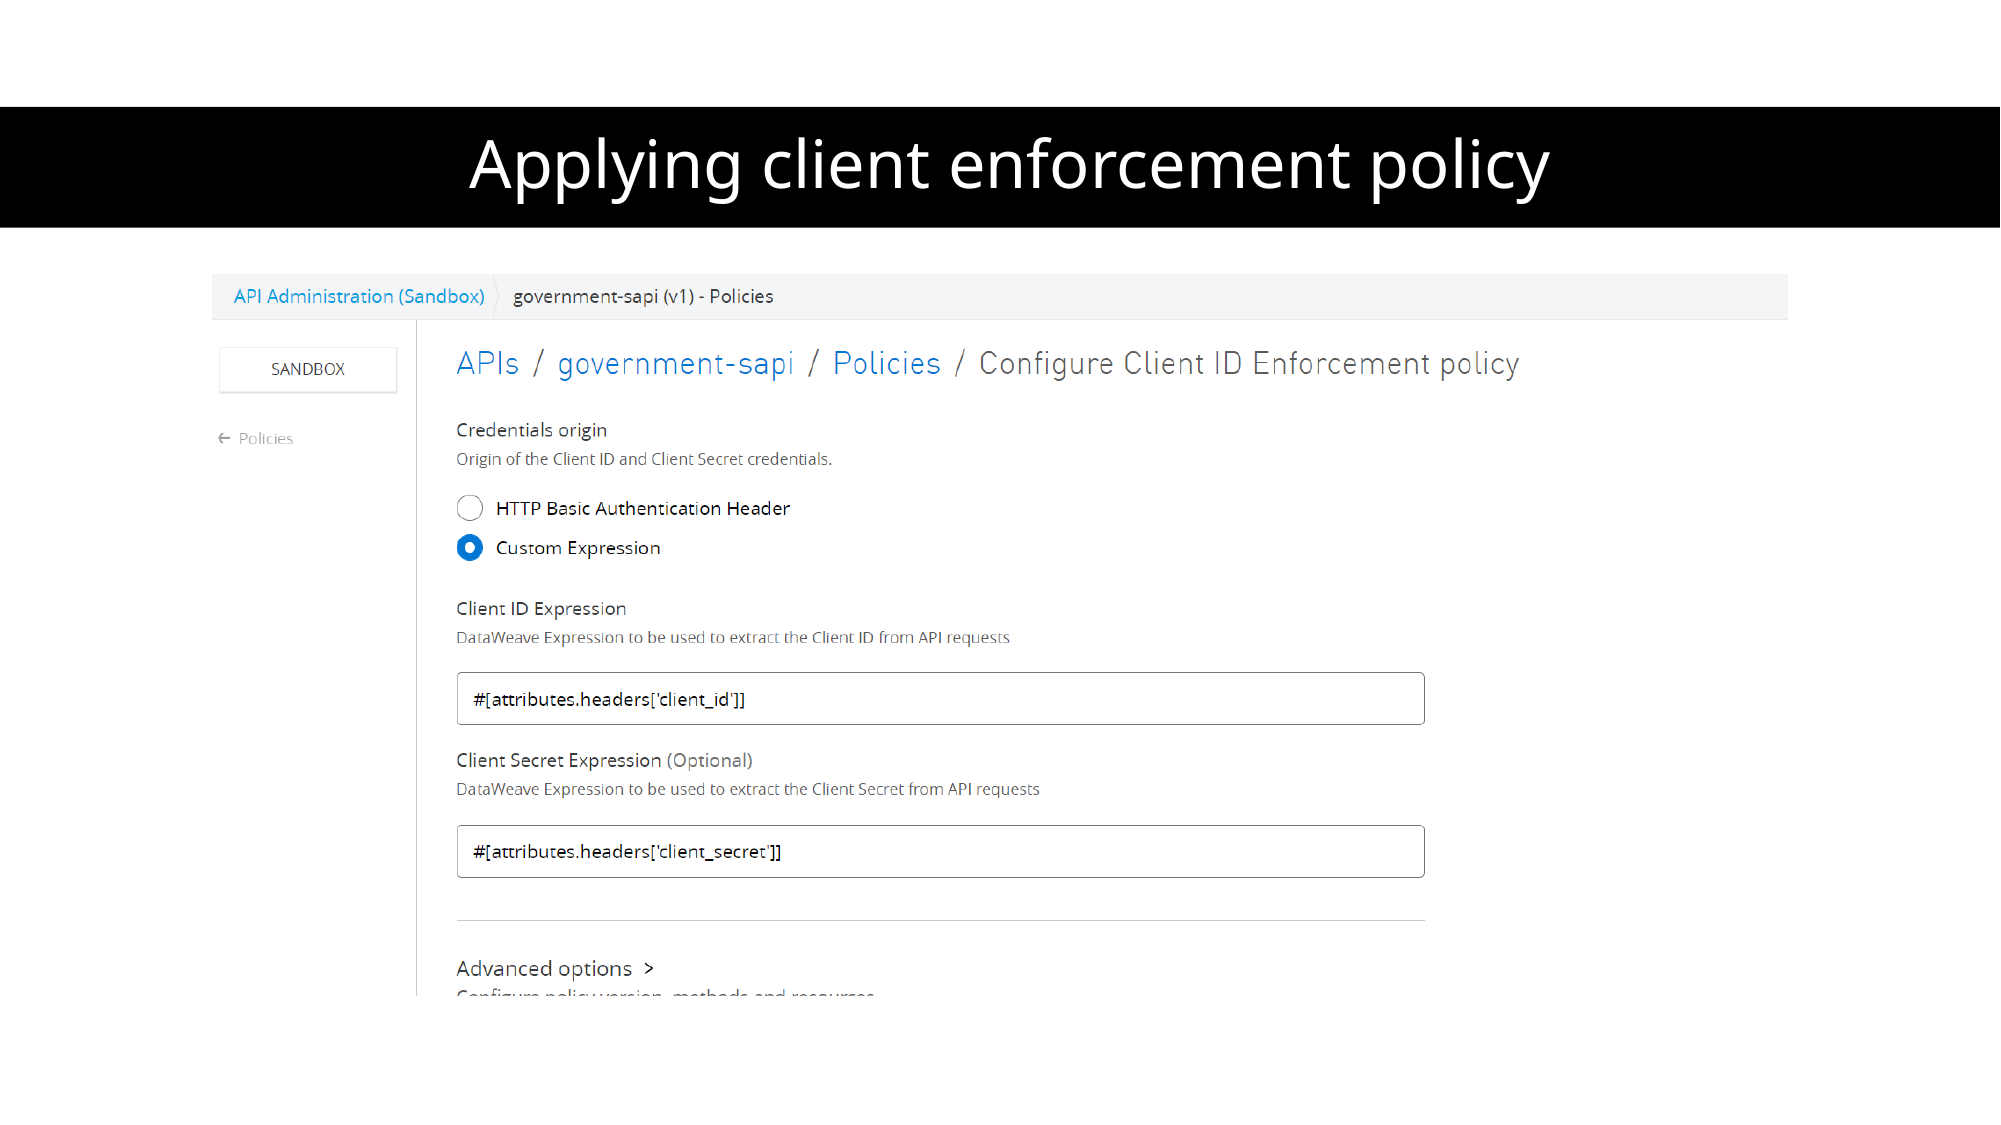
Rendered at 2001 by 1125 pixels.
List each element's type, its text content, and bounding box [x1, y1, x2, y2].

text_box [0, 106, 2000, 229]
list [212, 274, 1788, 996]
title Applying client enforcement policy [91, 105, 1931, 228]
